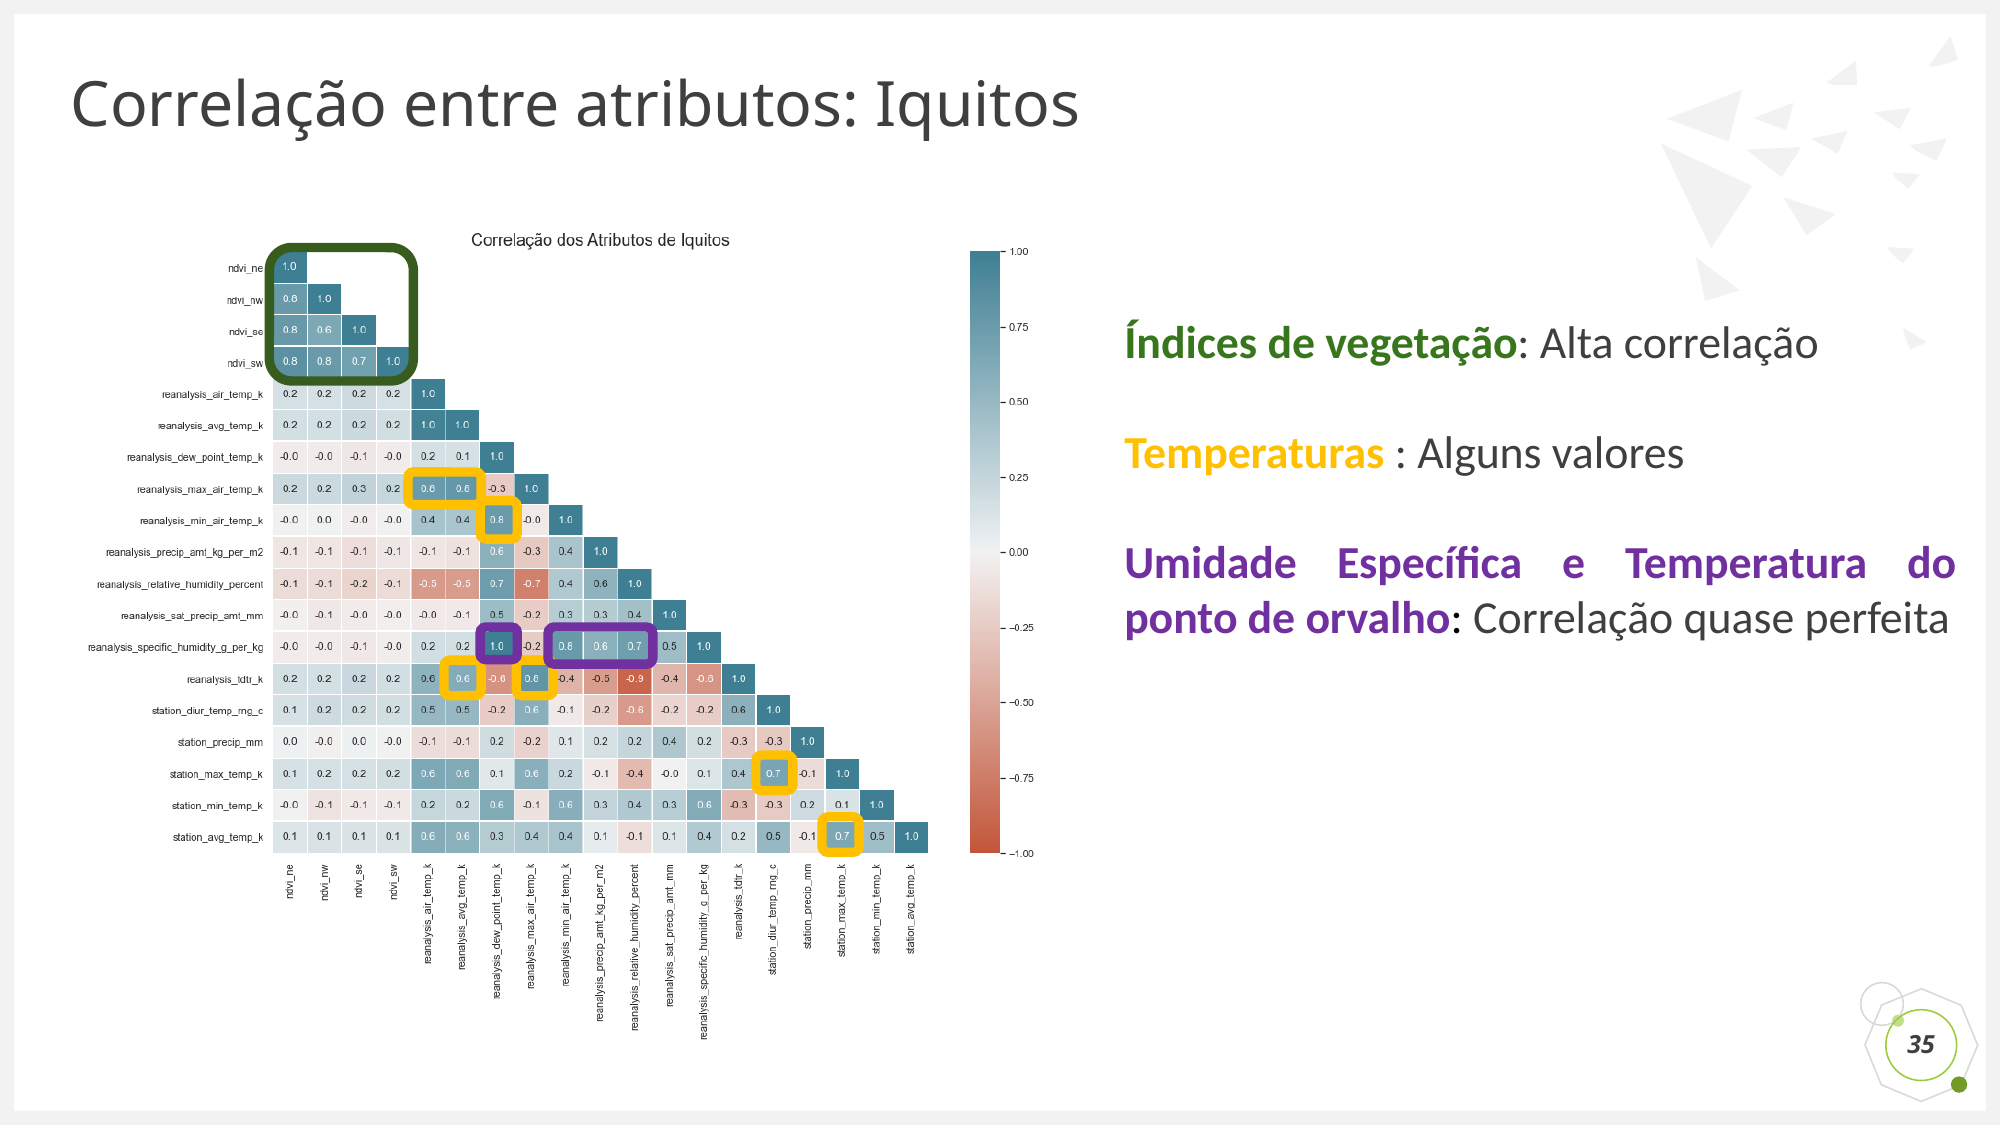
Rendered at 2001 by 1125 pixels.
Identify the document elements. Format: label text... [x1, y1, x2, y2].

picture [80, 226, 1040, 1045]
text_box Índices de vegetação: Alta correlação Temperaturas : Alguns valores Umidade Específica e Temperatura do ponto de orvalho: Correlação quase perfeita [1124, 312, 1957, 753]
slide_number ‹#› [1885, 1008, 1958, 1082]
title Correlação entre atributos: Iquitos [70, 70, 1932, 142]
